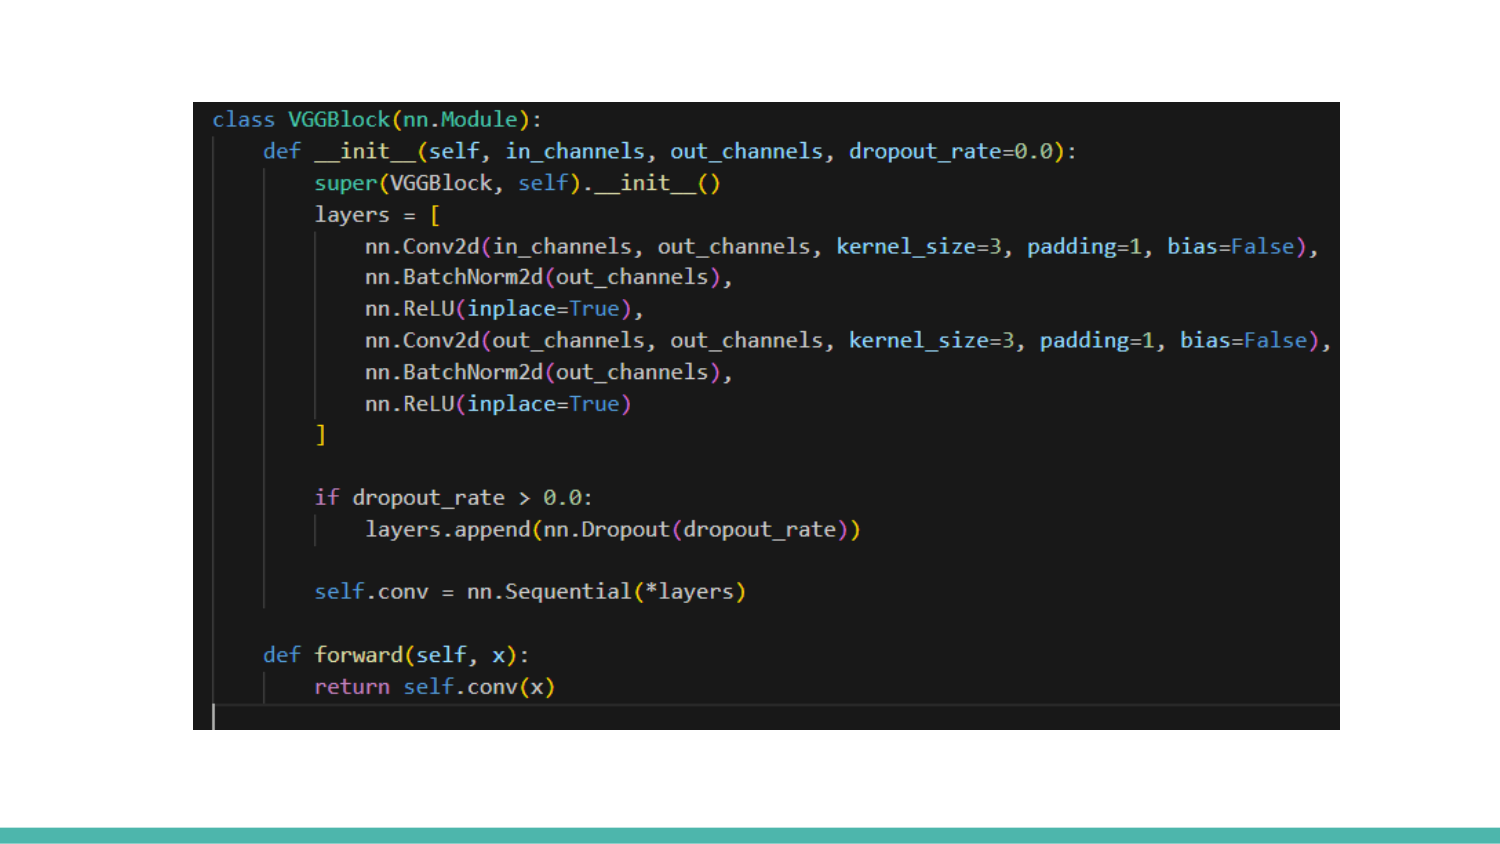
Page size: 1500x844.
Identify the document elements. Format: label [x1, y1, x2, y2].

picture [193, 102, 1340, 730]
